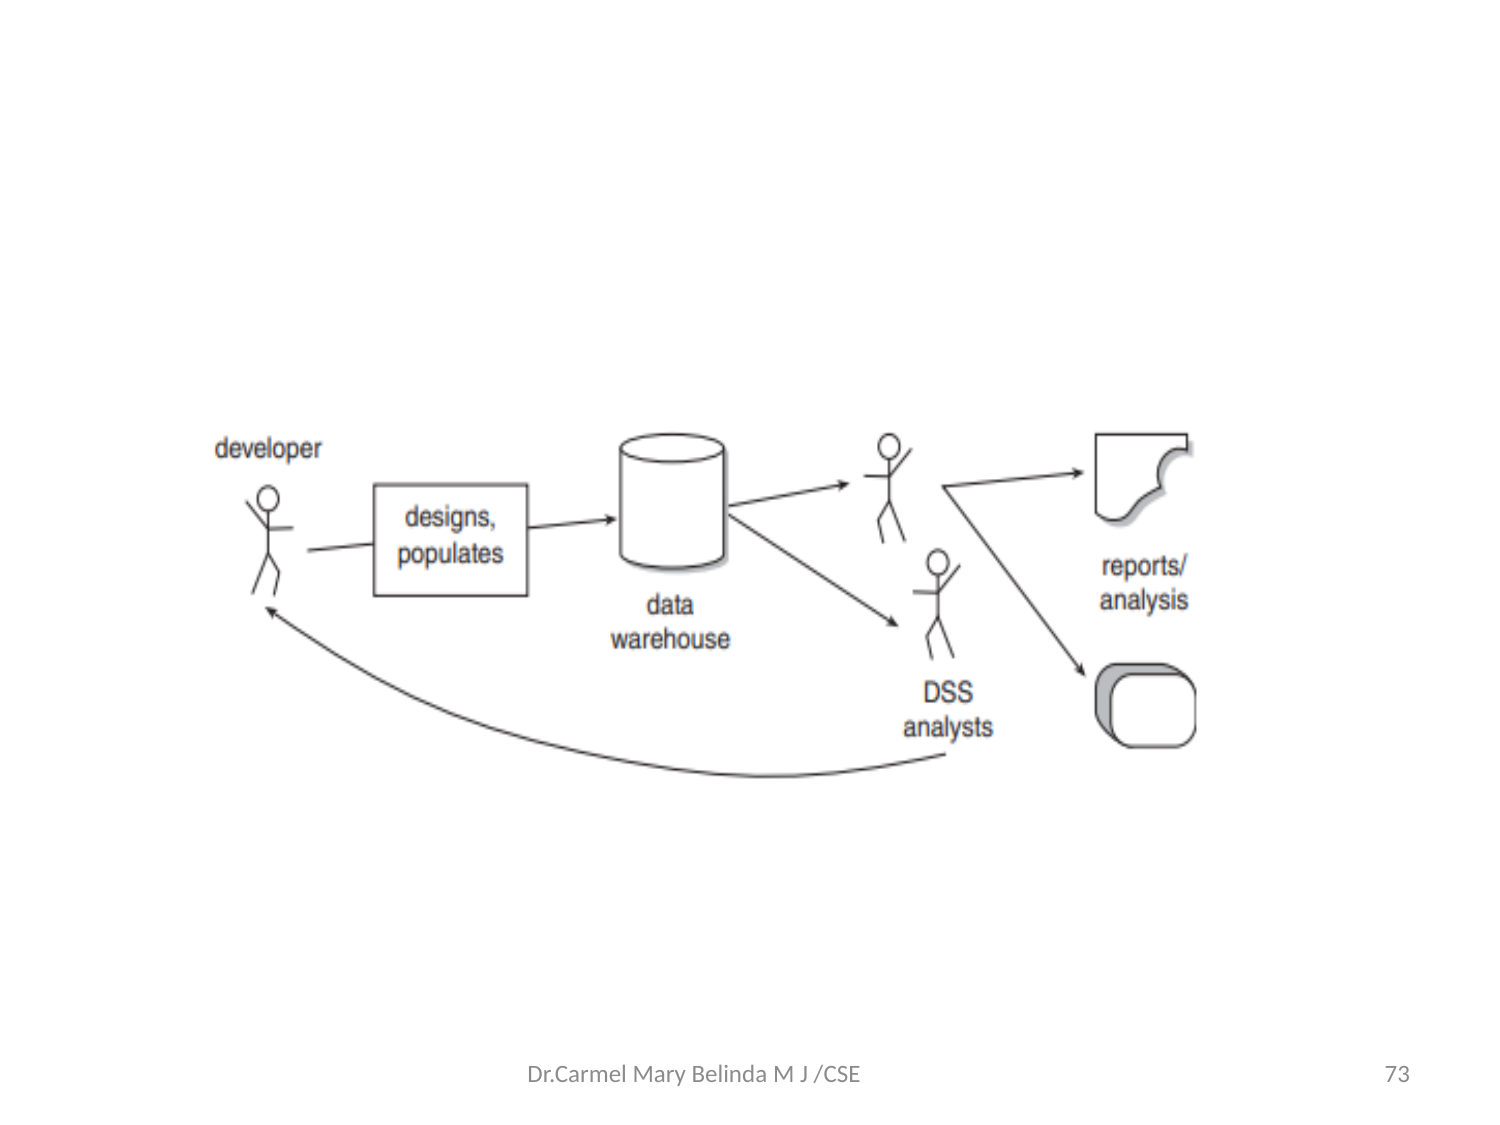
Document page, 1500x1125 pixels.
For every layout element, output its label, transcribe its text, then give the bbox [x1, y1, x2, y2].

footer Dr.Carmel Mary Belinda M J /CSE [512, 1042, 988, 1103]
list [187, 412, 1263, 813]
slide_number 73 [1074, 1042, 1425, 1103]
